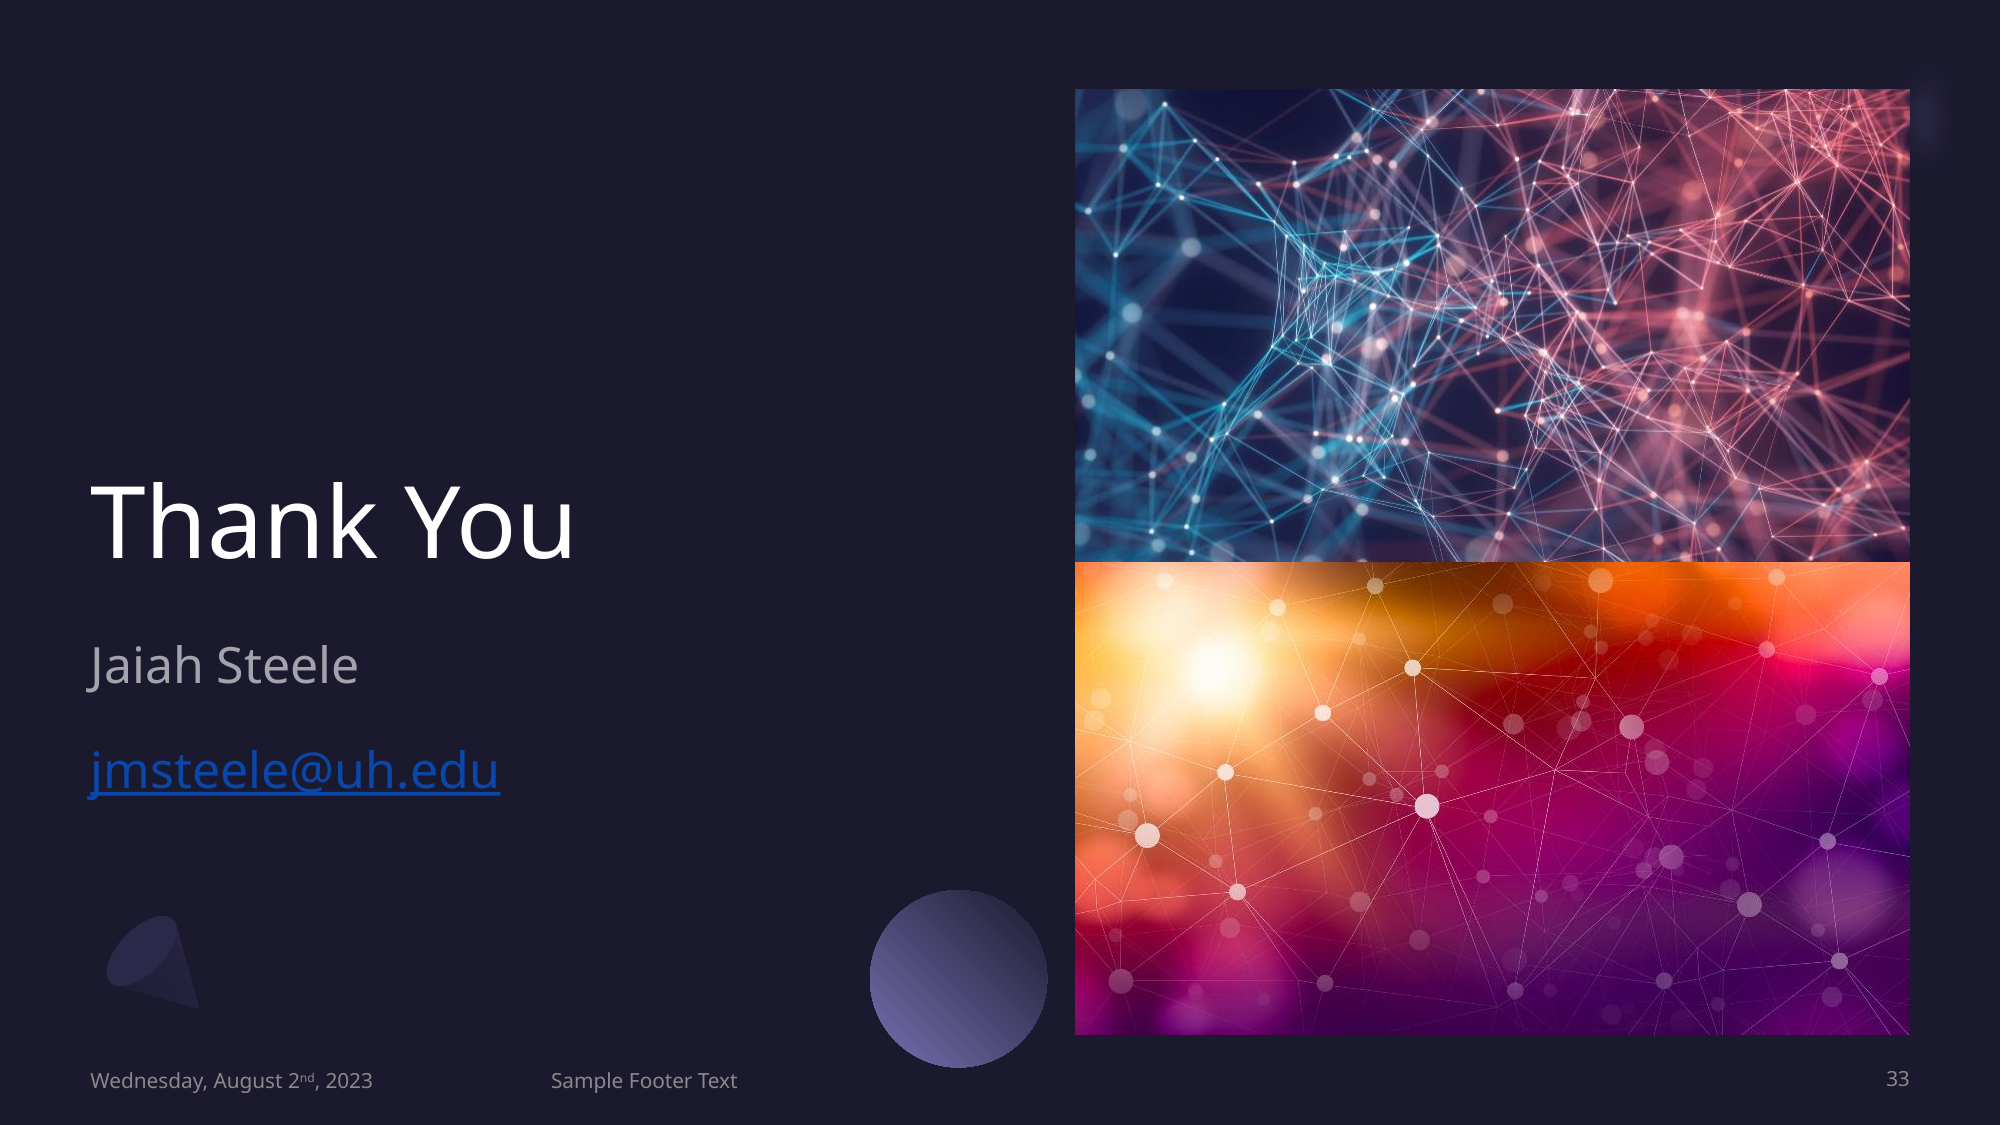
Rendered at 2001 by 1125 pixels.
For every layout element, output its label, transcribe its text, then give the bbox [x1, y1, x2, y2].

footer Sample Footer Text [551, 1067, 1598, 1093]
subtitle Jaiah Steele jmsteele@uh.edu [90, 627, 983, 1000]
title Thank You [90, 90, 983, 580]
picture [1075, 89, 1910, 1035]
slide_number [90, 1067, 522, 1093]
slide_number 33 [1632, 1067, 1910, 1093]
